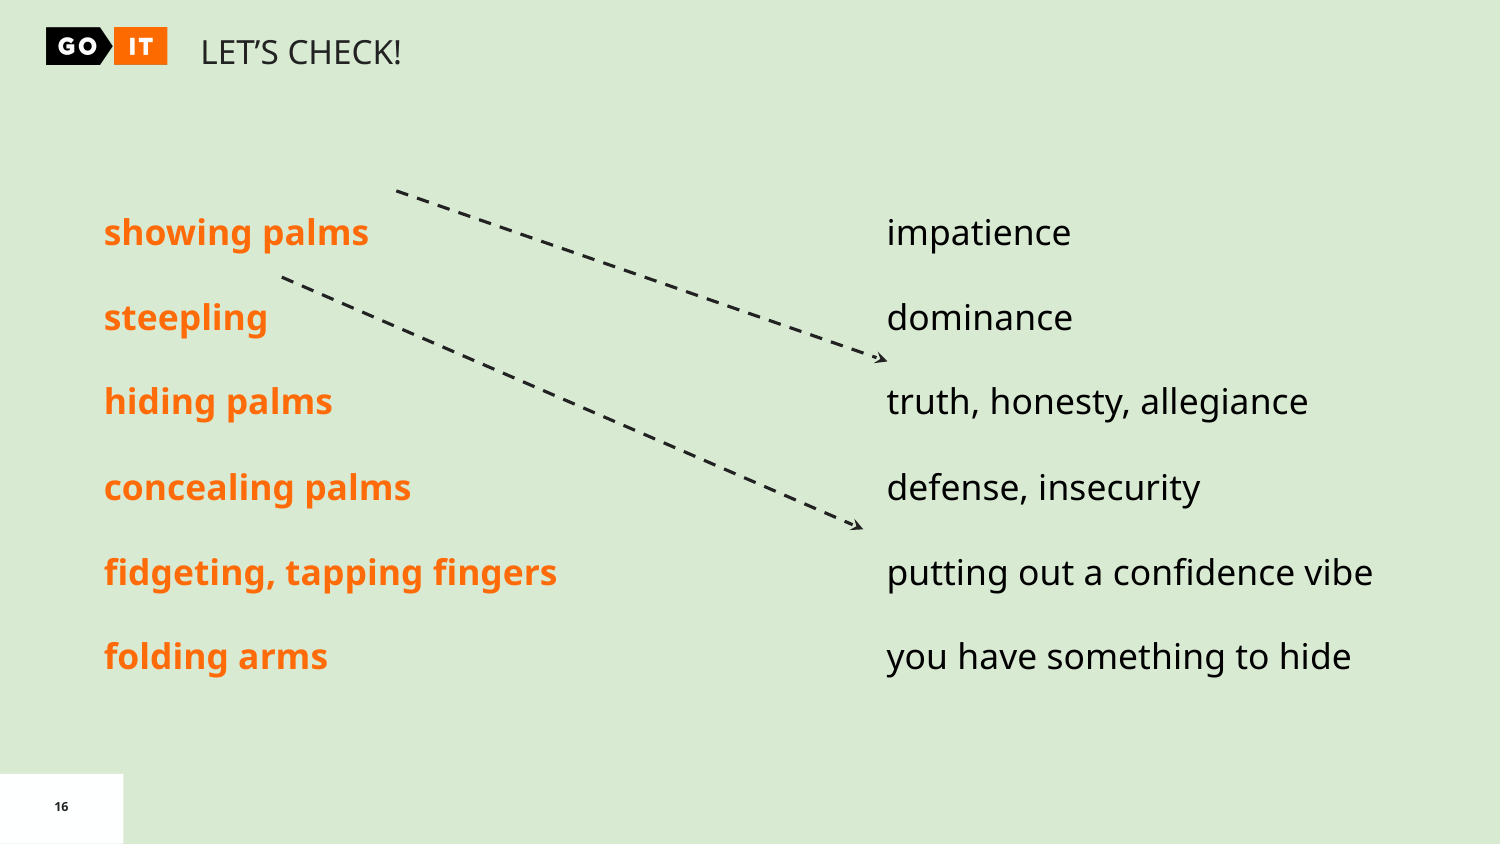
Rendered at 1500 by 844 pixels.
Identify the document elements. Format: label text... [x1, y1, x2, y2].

picture [46, 27, 168, 65]
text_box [396, 190, 888, 362]
text_box impatience dominance truth, honesty, allegiance defense, insecurity putting out a confidence vibe you have something to hide [871, 151, 1448, 693]
text_box LET’S CHECK! [185, 16, 960, 86]
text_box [281, 276, 864, 530]
text_box showing palms steepling hiding palms concealing palms fidgeting, tapping fingers folding arms [88, 151, 623, 693]
